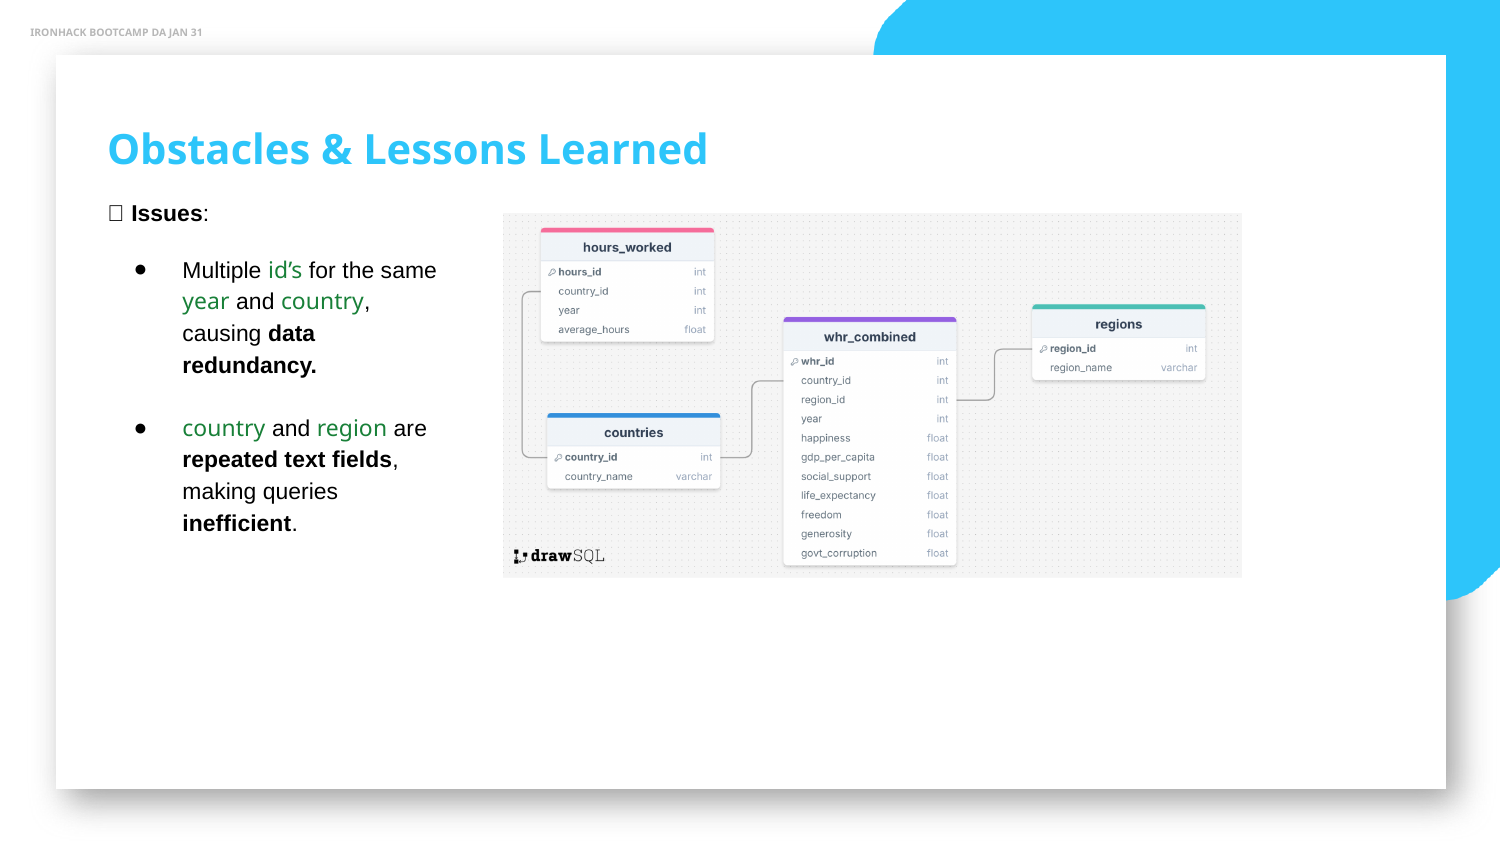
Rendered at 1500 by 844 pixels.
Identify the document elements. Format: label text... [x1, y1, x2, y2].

text_box Obstacles & Lessons Learned [92, 107, 1129, 190]
picture [0, 0, 1500, 844]
list 🔴 Issues: Multiple id’s for the same year and country, causing data redundancy. country and region are repeated text fields, making queries inefficient. [107, 194, 453, 730]
text_box IRONHACK BOOTCAMP DA JAN 31 [15, 9, 354, 45]
